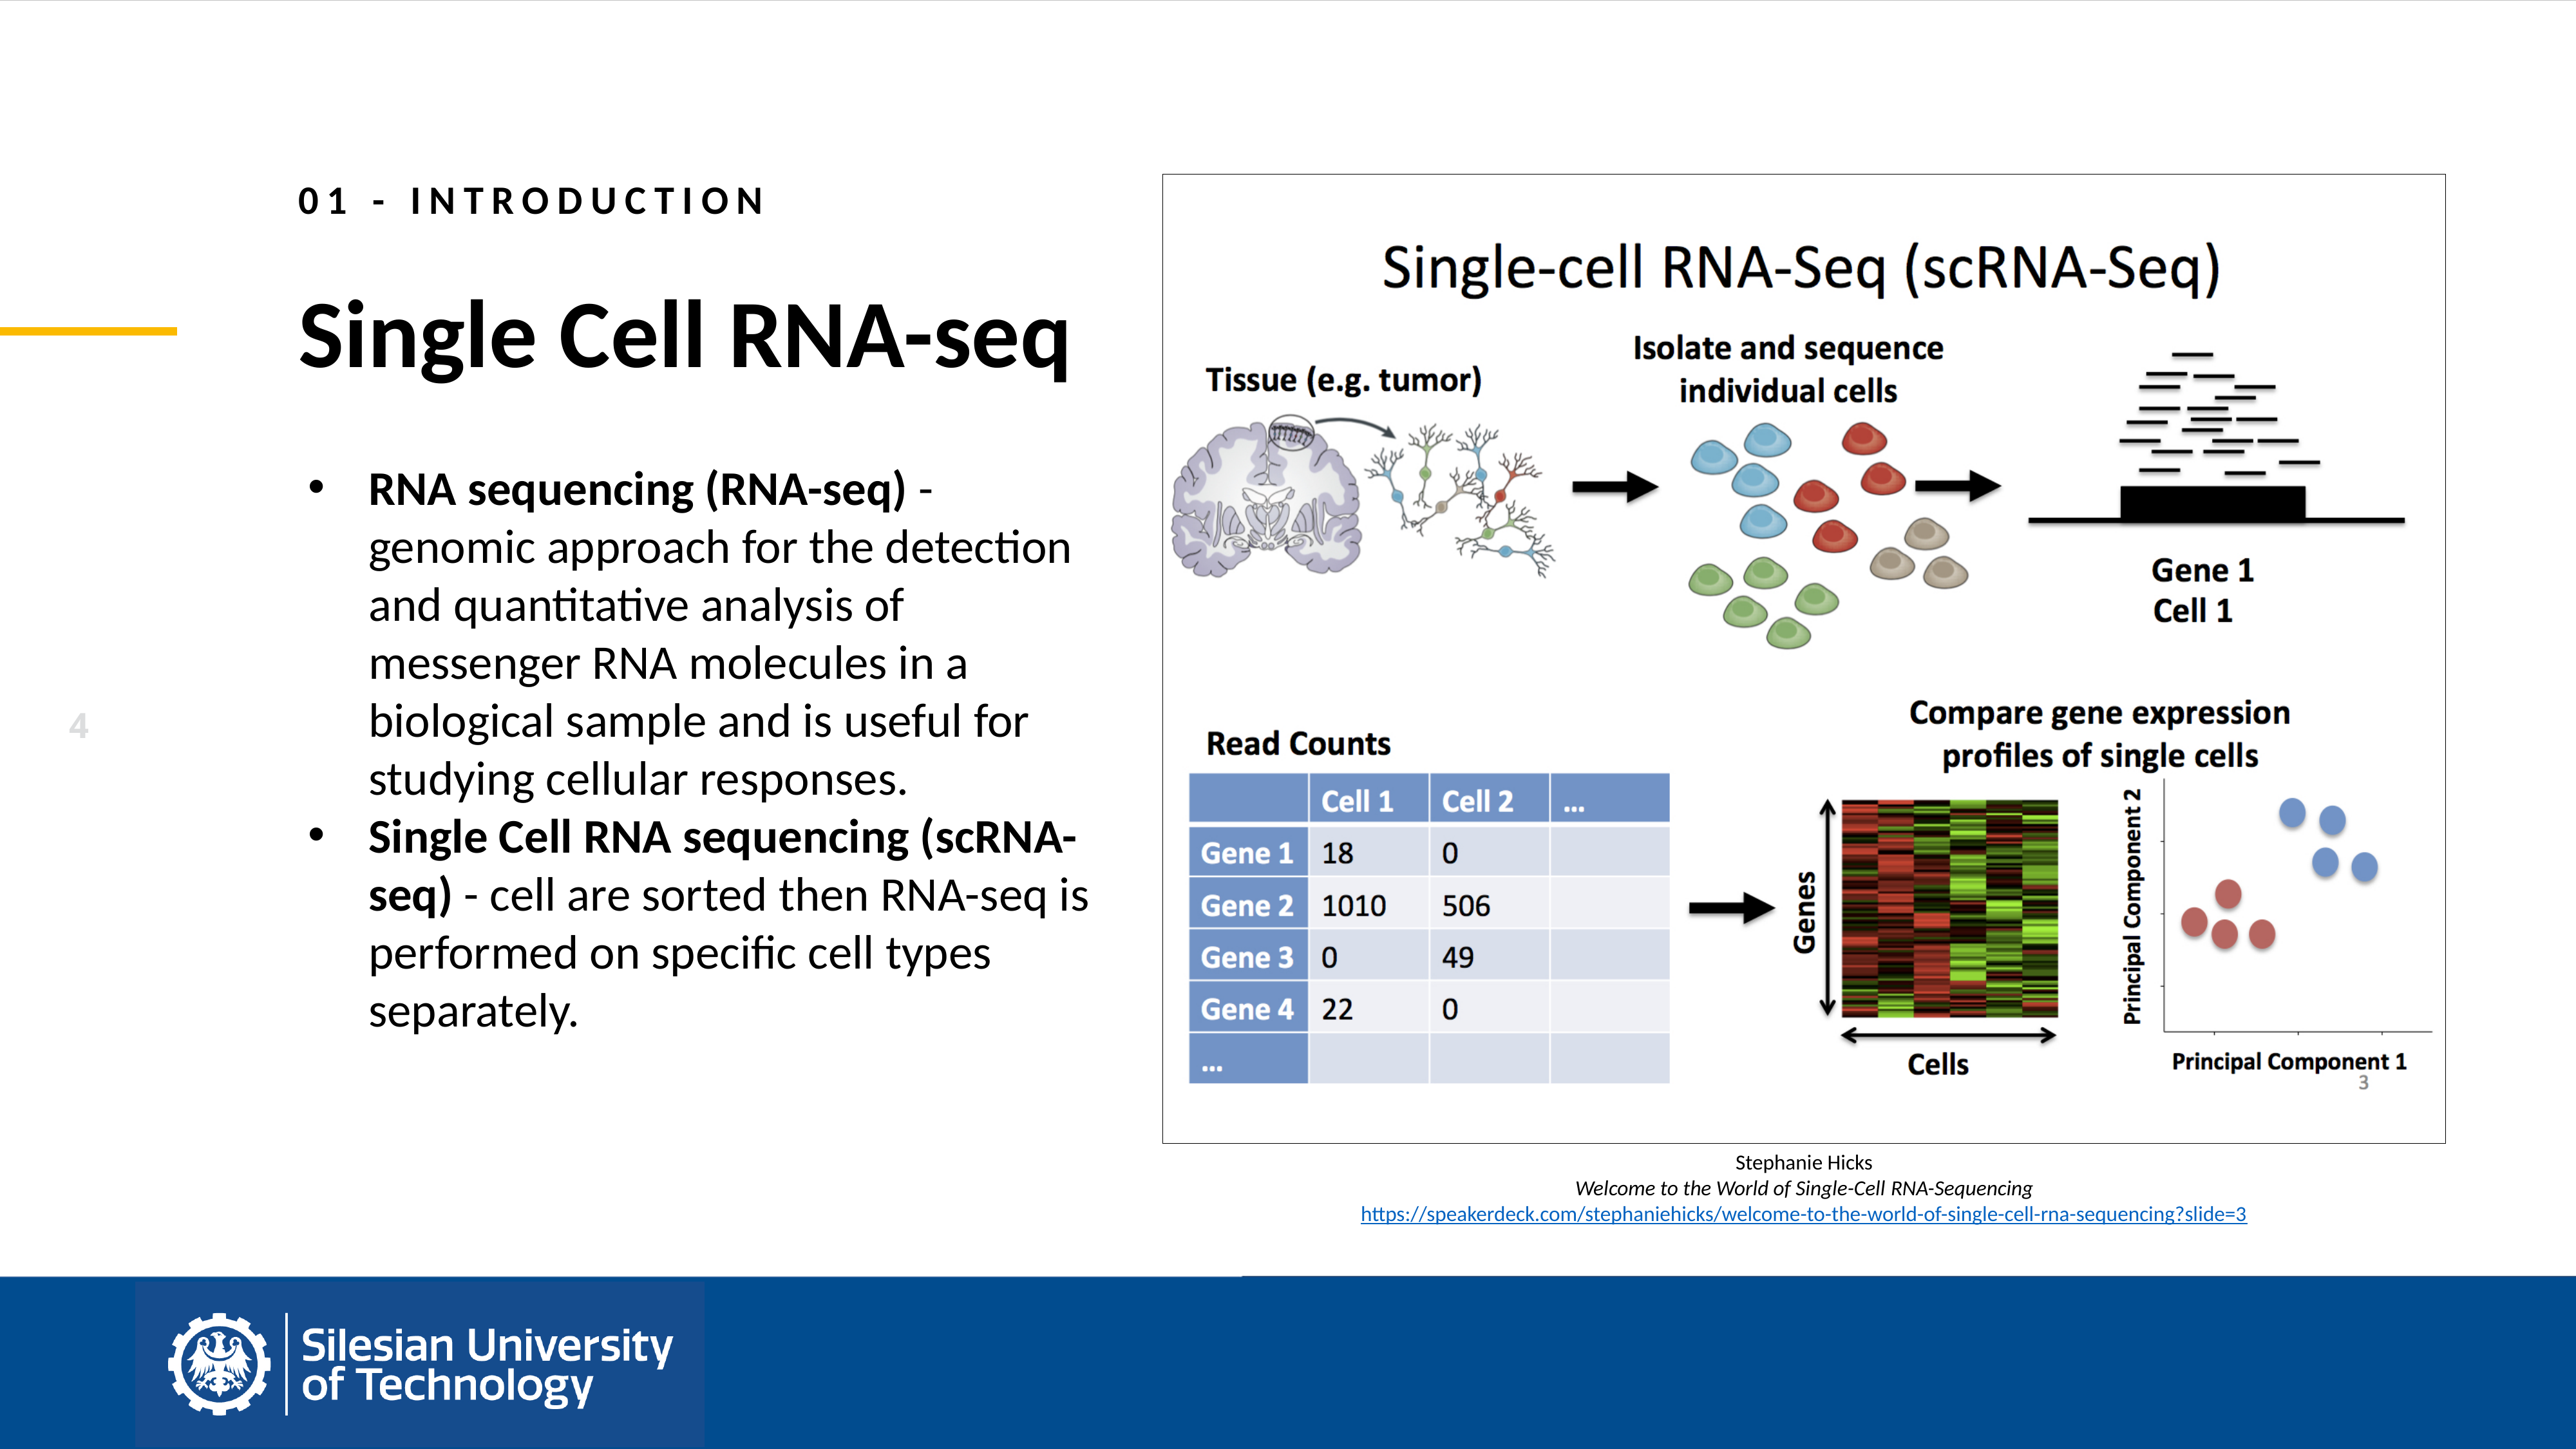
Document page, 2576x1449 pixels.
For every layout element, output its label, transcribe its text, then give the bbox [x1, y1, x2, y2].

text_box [1162, 174, 2446, 1232]
picture [0, 0, 2576, 1449]
text_box 01 - Introduction [298, 174, 1034, 223]
text_box Single Cell RNA-seq [298, 270, 1117, 387]
text_box RNA sequencing (RNA-seq) - genomic approach for the detection and quantitative analysis of messenger RNA molecules in a biological sample and is useful for studying cellular responses. Single Cell RNA sequencing (scRNA-seq) - cell are sorted then RNA-seq is performed on specific cell types separately. [298, 452, 1117, 1041]
